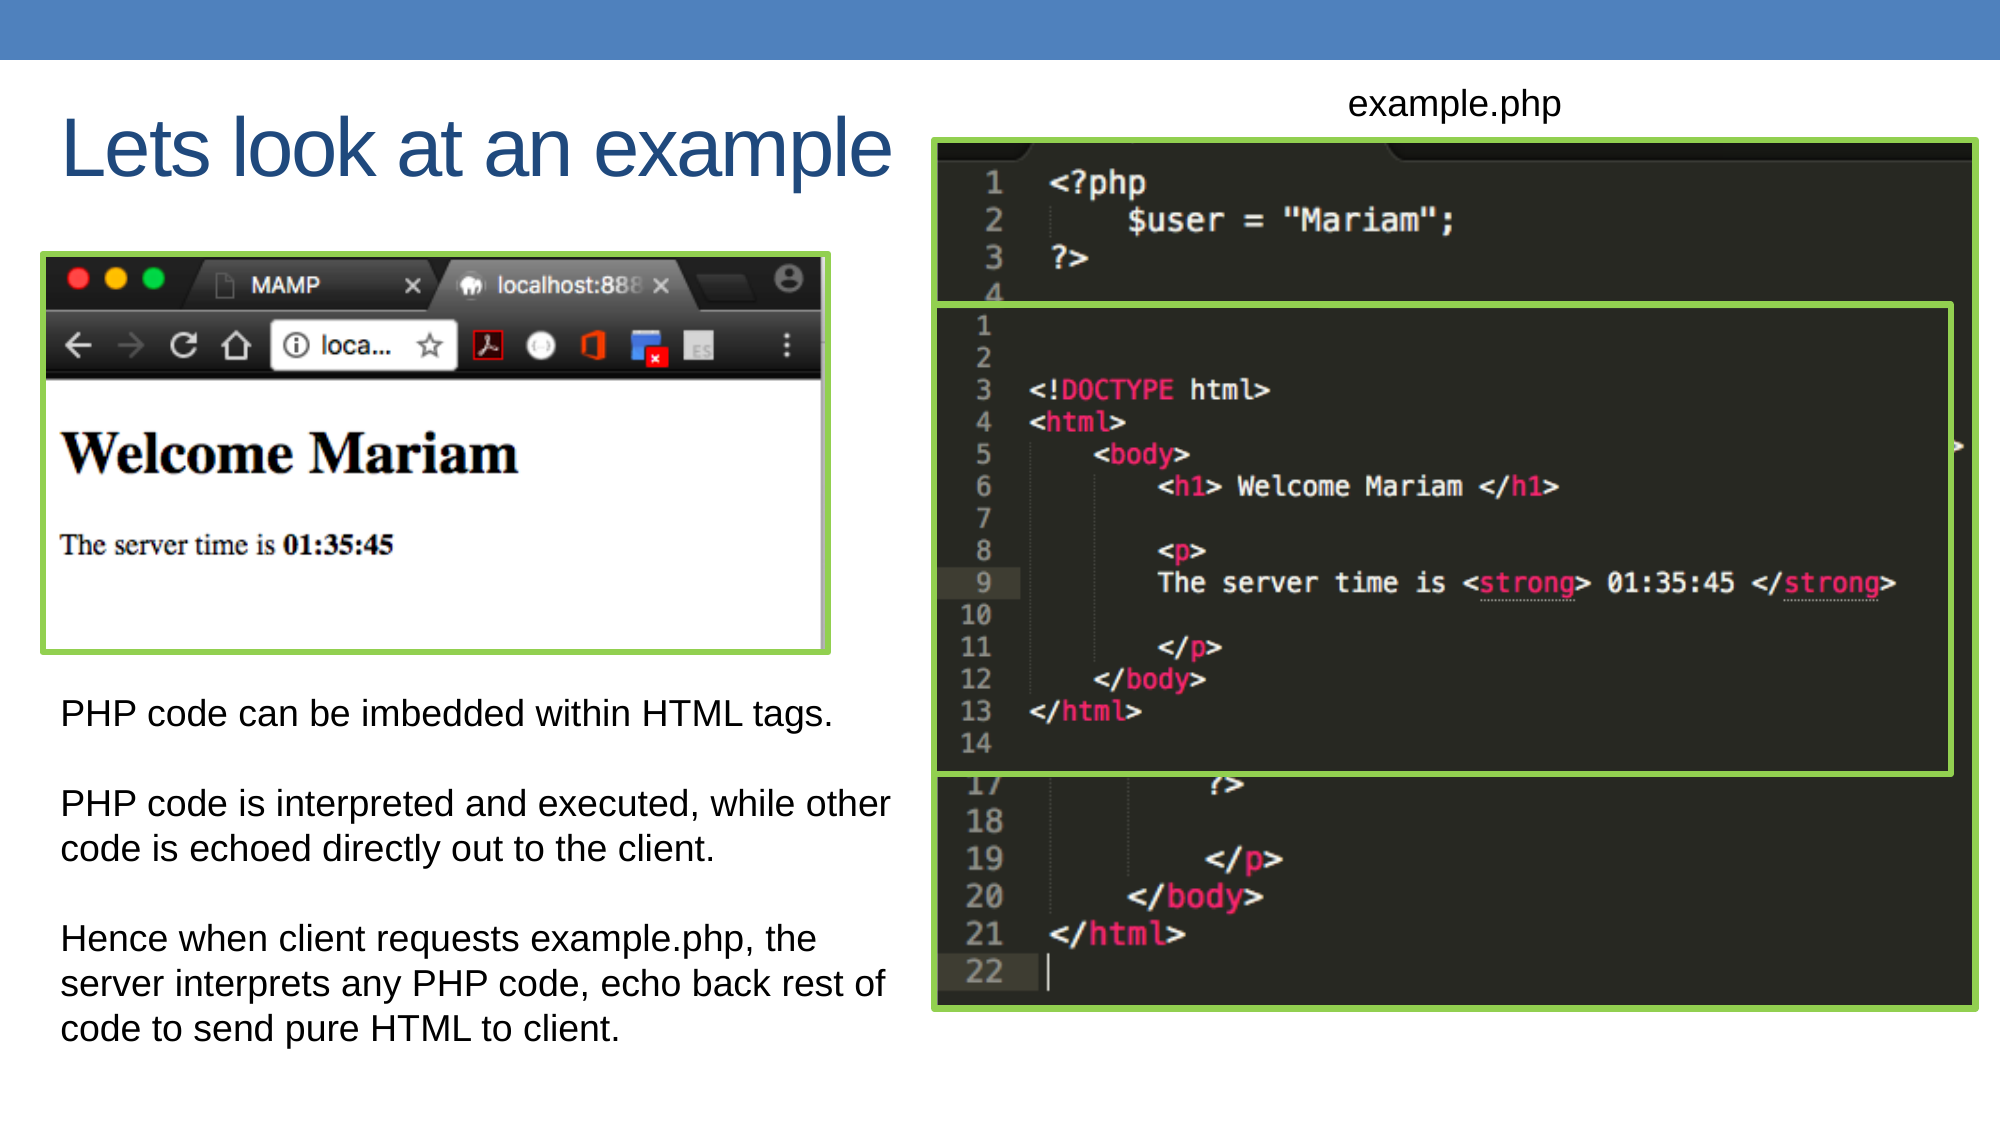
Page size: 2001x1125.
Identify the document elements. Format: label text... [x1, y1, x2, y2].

picture [45, 256, 826, 650]
text_box PHP code can be imbedded within HTML tags. PHP code is interpreted and executed, while other code is echoed directly out to the client. Hence when client requests example.php, the server interprets any PHP code, echo back rest of code to send pure HTML to client. [45, 681, 911, 1057]
picture [937, 142, 1973, 1006]
text_box example.php [937, 71, 1973, 132]
title Lets look at an example [45, 61, 1846, 225]
